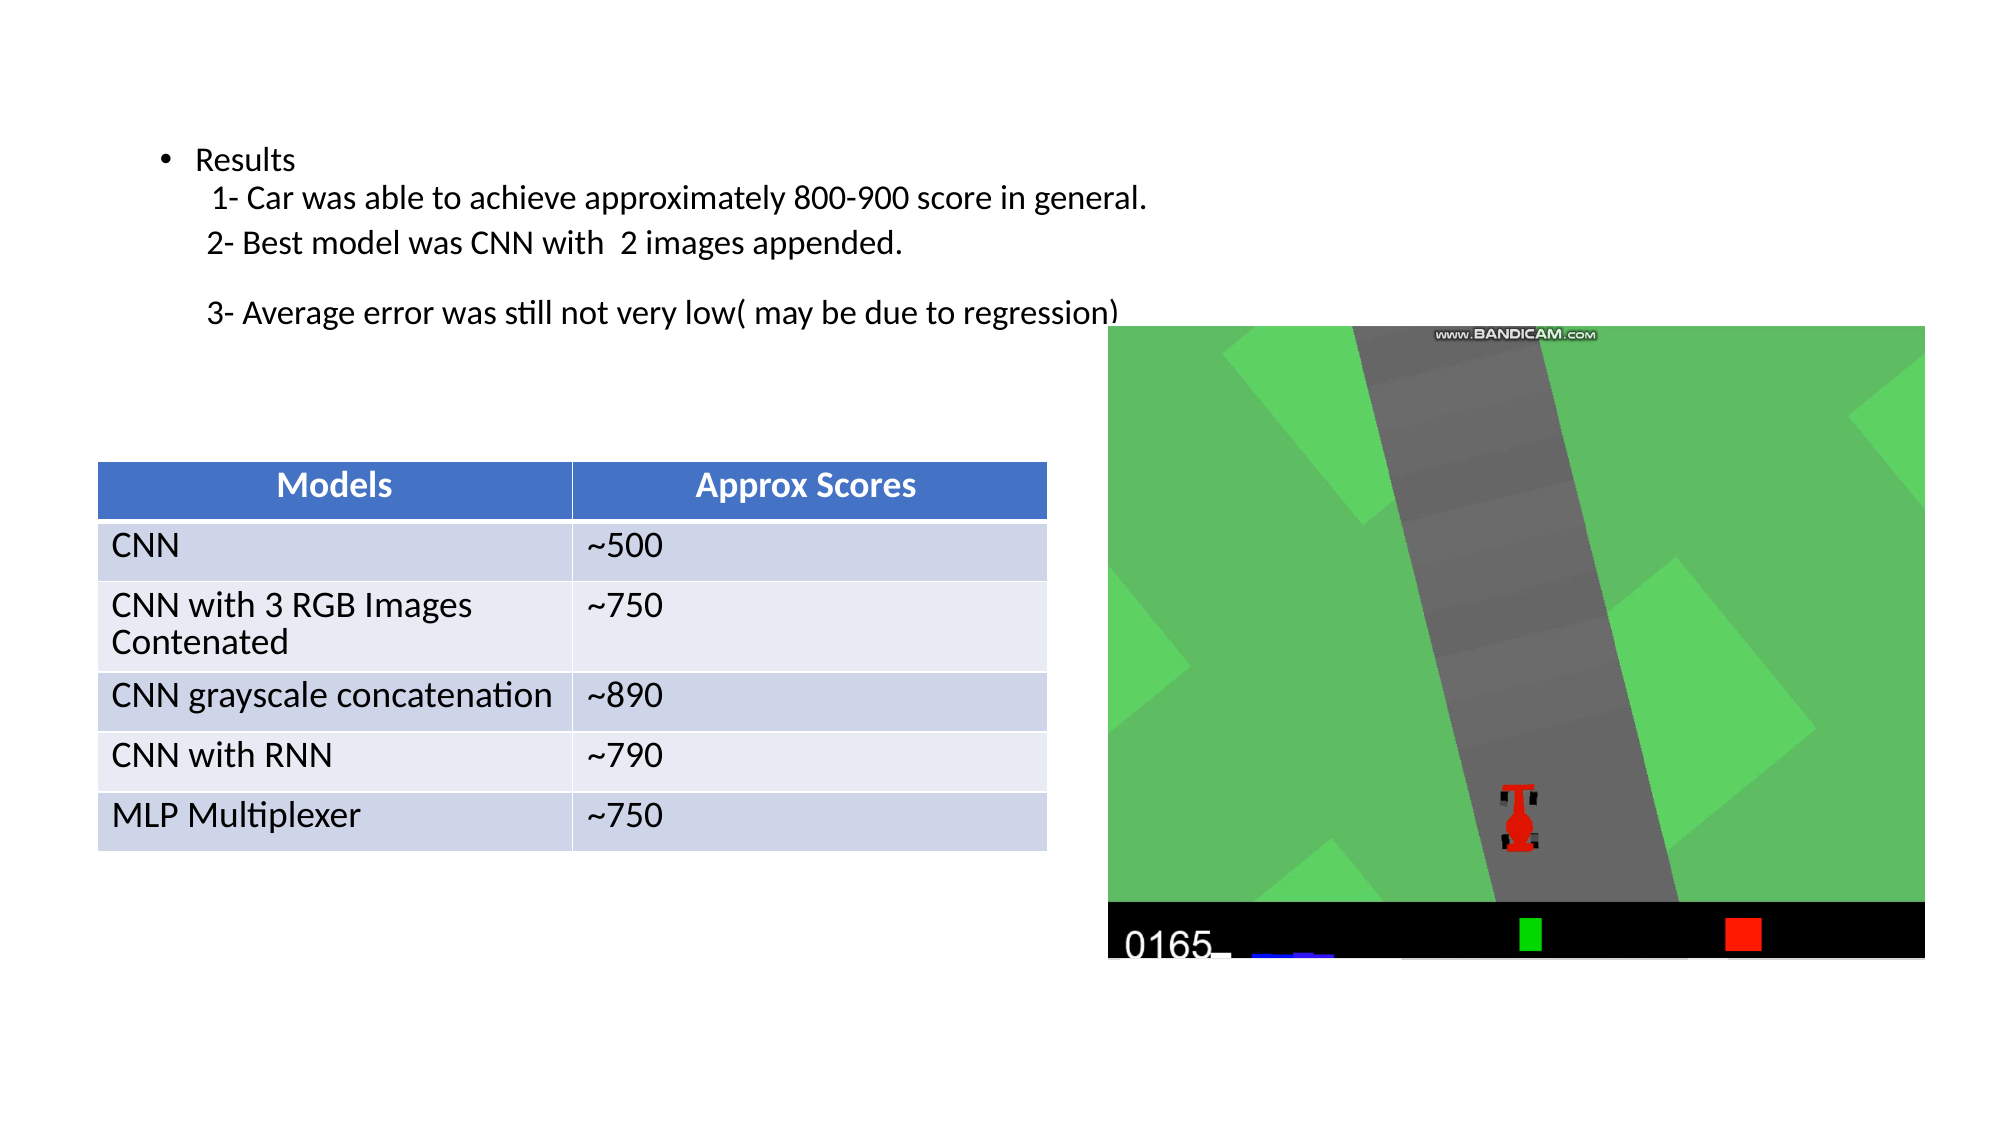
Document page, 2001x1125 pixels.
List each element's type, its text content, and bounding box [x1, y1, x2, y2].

table_cell CNN with RNN [98, 733, 572, 791]
table_cell ~750 [573, 793, 1047, 851]
table_cell ~500 [573, 524, 1047, 581]
list Results 1- Car was able to achieve approximately 800-900 score in general. 2- Best model was CNN with 2 images appended. 3- Average error was still not very low( may be due to regression) [144, 50, 1949, 982]
table_cell ~890 [573, 673, 1047, 731]
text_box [1107, 322, 1926, 961]
table_cell ~750 [573, 582, 1047, 671]
table_header Models [98, 462, 572, 519]
table_header Approx Scores [573, 462, 1047, 519]
table_cell MLP Multiplexer [98, 793, 572, 851]
table_cell CNN [98, 524, 572, 581]
table_cell CNN with 3 RGB Images Contenated [98, 582, 572, 671]
table_cell ~790 [573, 733, 1047, 791]
table_cell CNN grayscale concatenation [98, 673, 572, 731]
